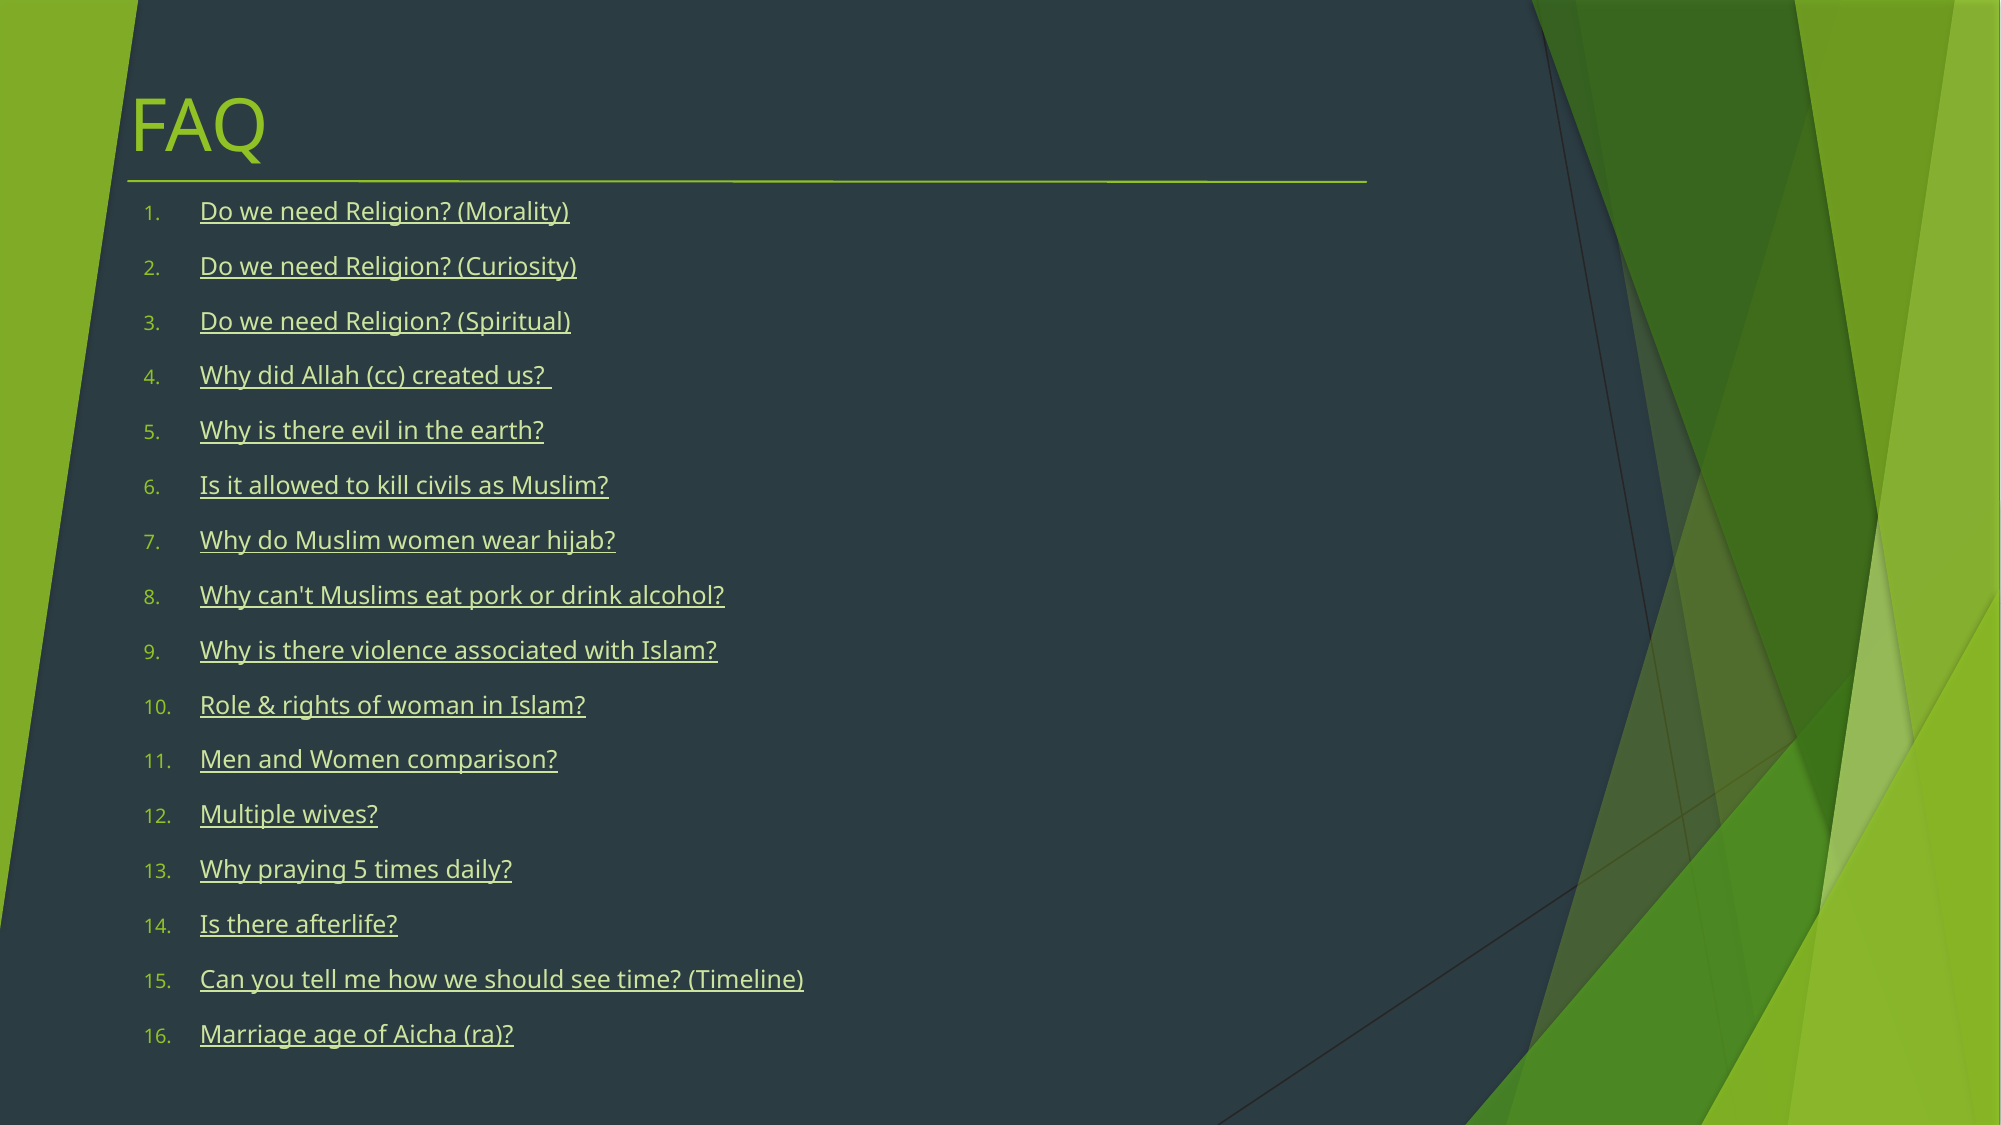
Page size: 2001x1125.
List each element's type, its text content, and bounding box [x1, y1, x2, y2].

title FAQ [114, 69, 753, 174]
subtitle Do we need Religion? (Morality) Do we need Religion? (Curiosity) Do we need Religion? (Spiritual) Why did Allah (cc) created us? Why is there evil in the earth? Is it allowed to kill civils as Muslim? Why do Muslim women wear hijab? Why can't Muslims eat pork or drink alcohol? Why is there violence associated with Islam? Role & rights of woman in Islam? Men and Women comparison? Multiple wives? Why praying 5 times daily? Is there afterlife? Can you tell me how we should see time? (Timeline) Marriage age of Aicha (ra)? [128, 187, 1631, 1048]
